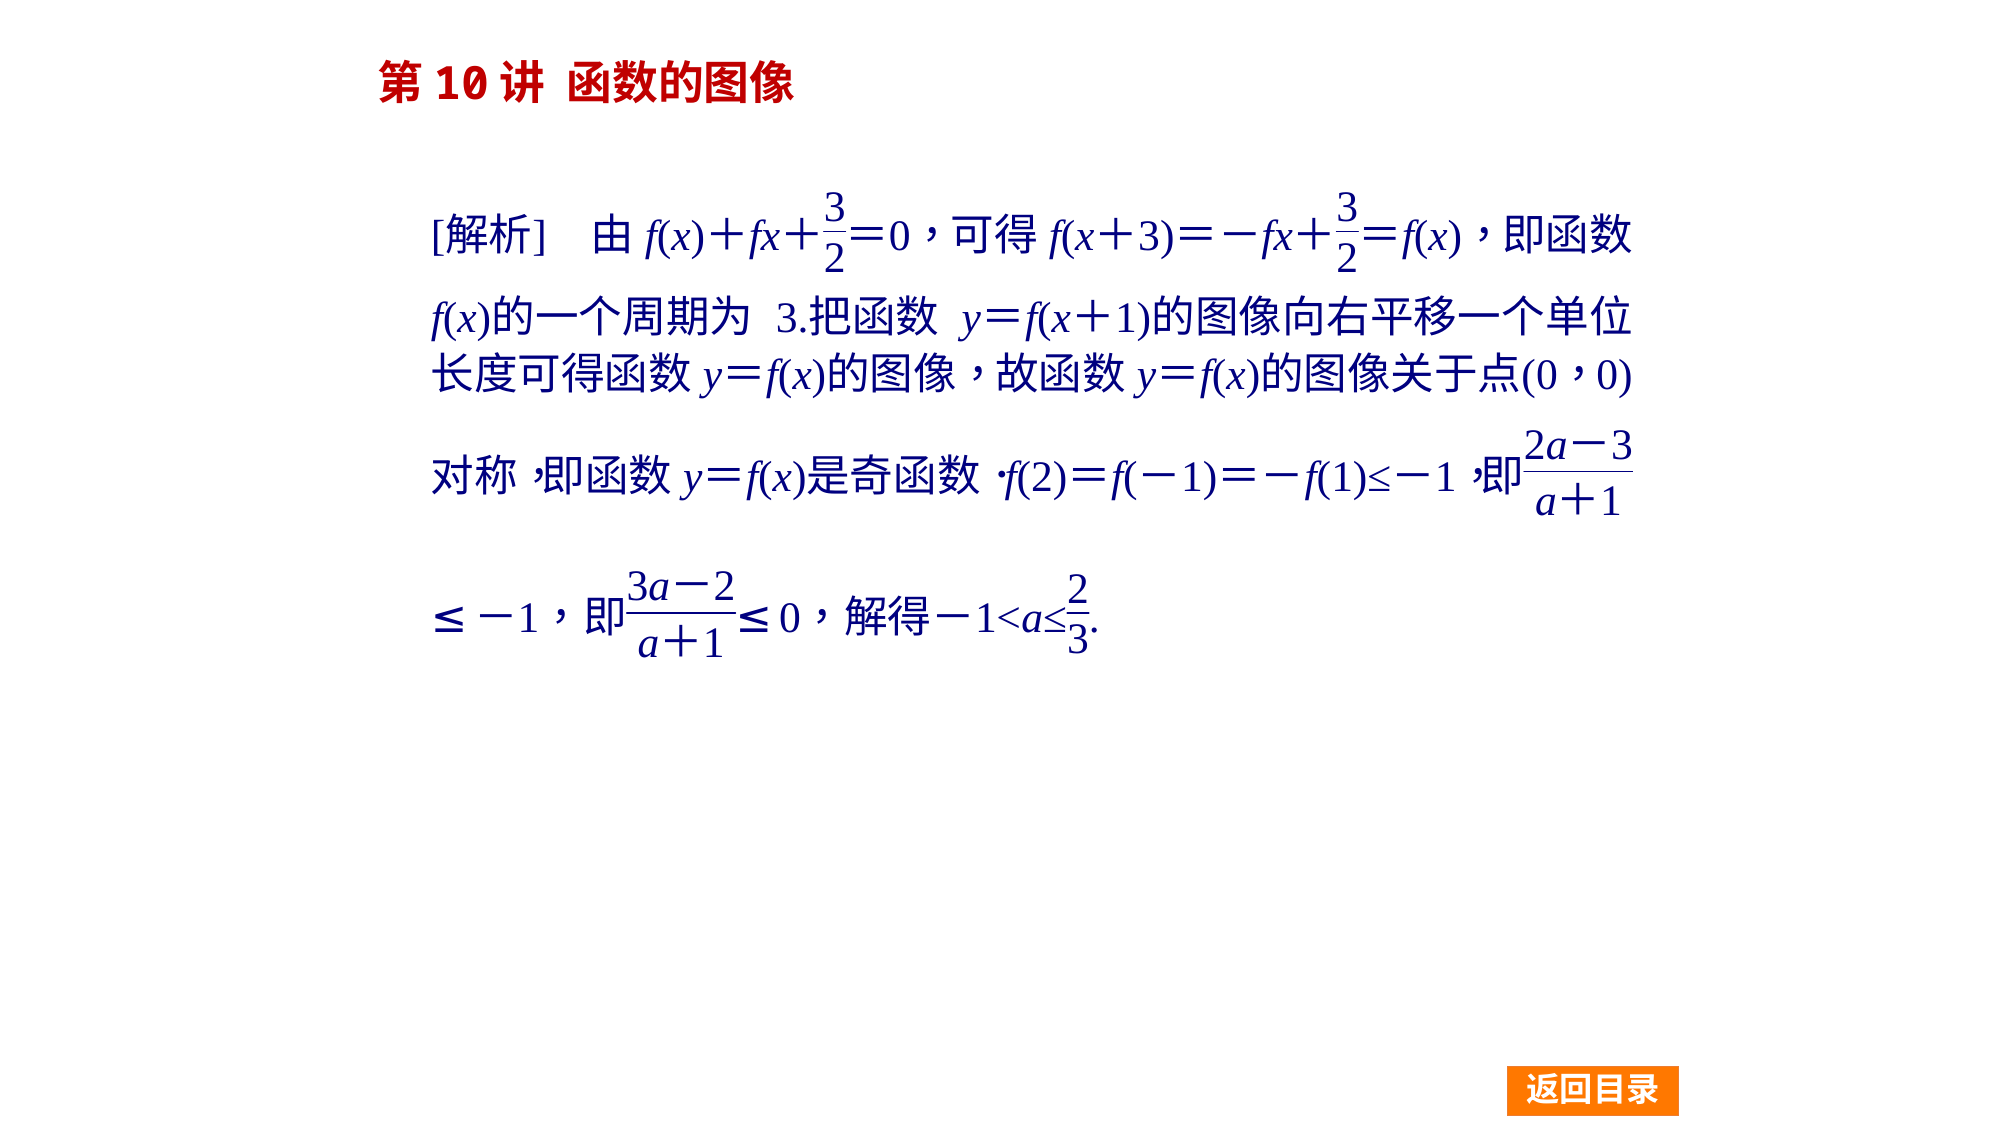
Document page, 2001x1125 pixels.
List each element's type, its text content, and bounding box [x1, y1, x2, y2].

text_box 返回目录 [1633, 1066, 1679, 1116]
text_box 第10讲 函数的图像 [362, 42, 1461, 121]
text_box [430, 175, 1633, 1125]
